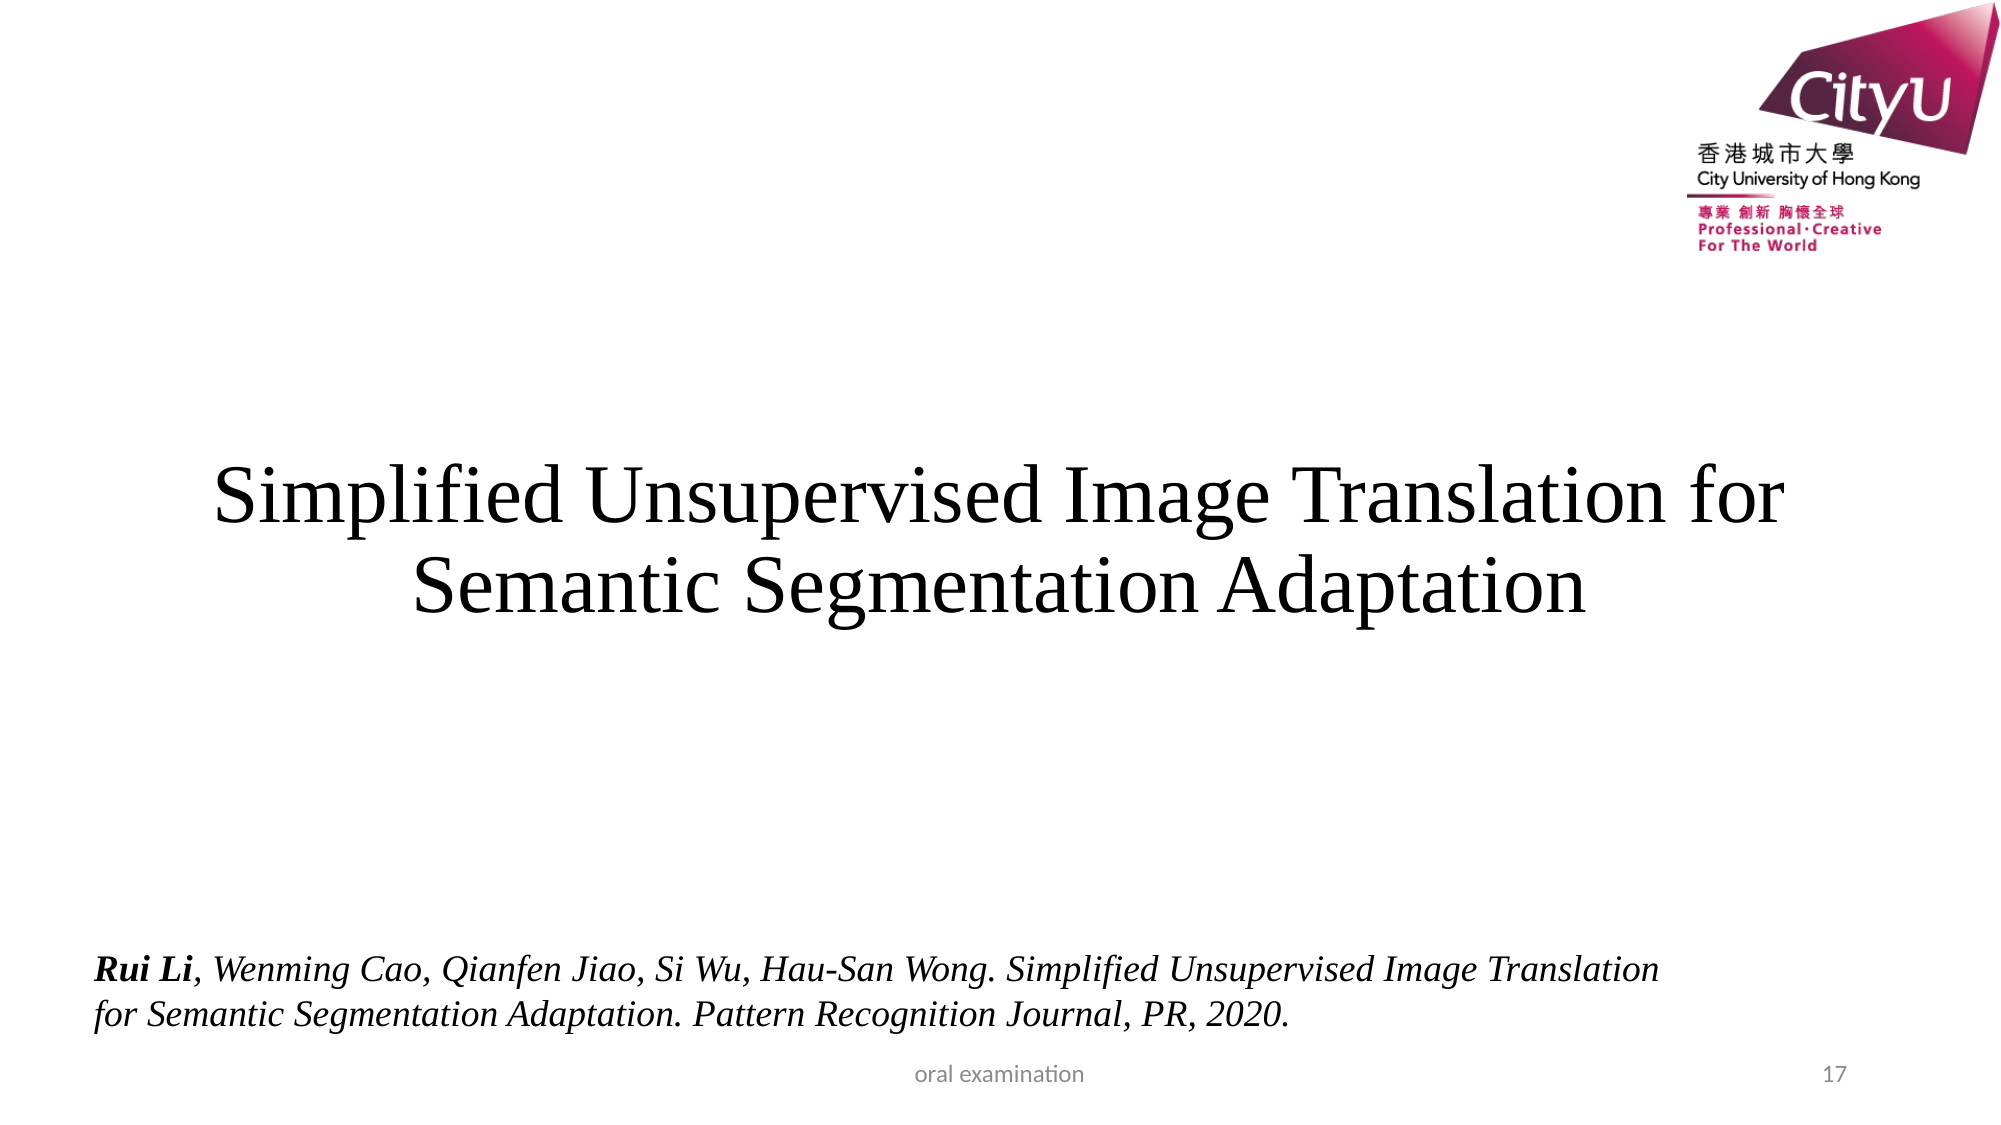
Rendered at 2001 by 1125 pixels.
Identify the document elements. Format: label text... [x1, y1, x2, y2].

title Simplified Unsupervised Image Translation for Semantic Segmentation Adaptation [112, 401, 1888, 639]
slide_number 17 [1412, 1042, 1863, 1103]
text_box Rui Li, Wenming Cao, Qianfen Jiao, Si Wu, Hau-San Wong. Simplified Unsupervised Image Translation for Semantic Segmentation Adaptation. Pattern Recognition Journal, PR, 2020. [79, 936, 1728, 1042]
picture [1687, 1, 2000, 252]
footer oral examination [662, 1042, 1338, 1103]
